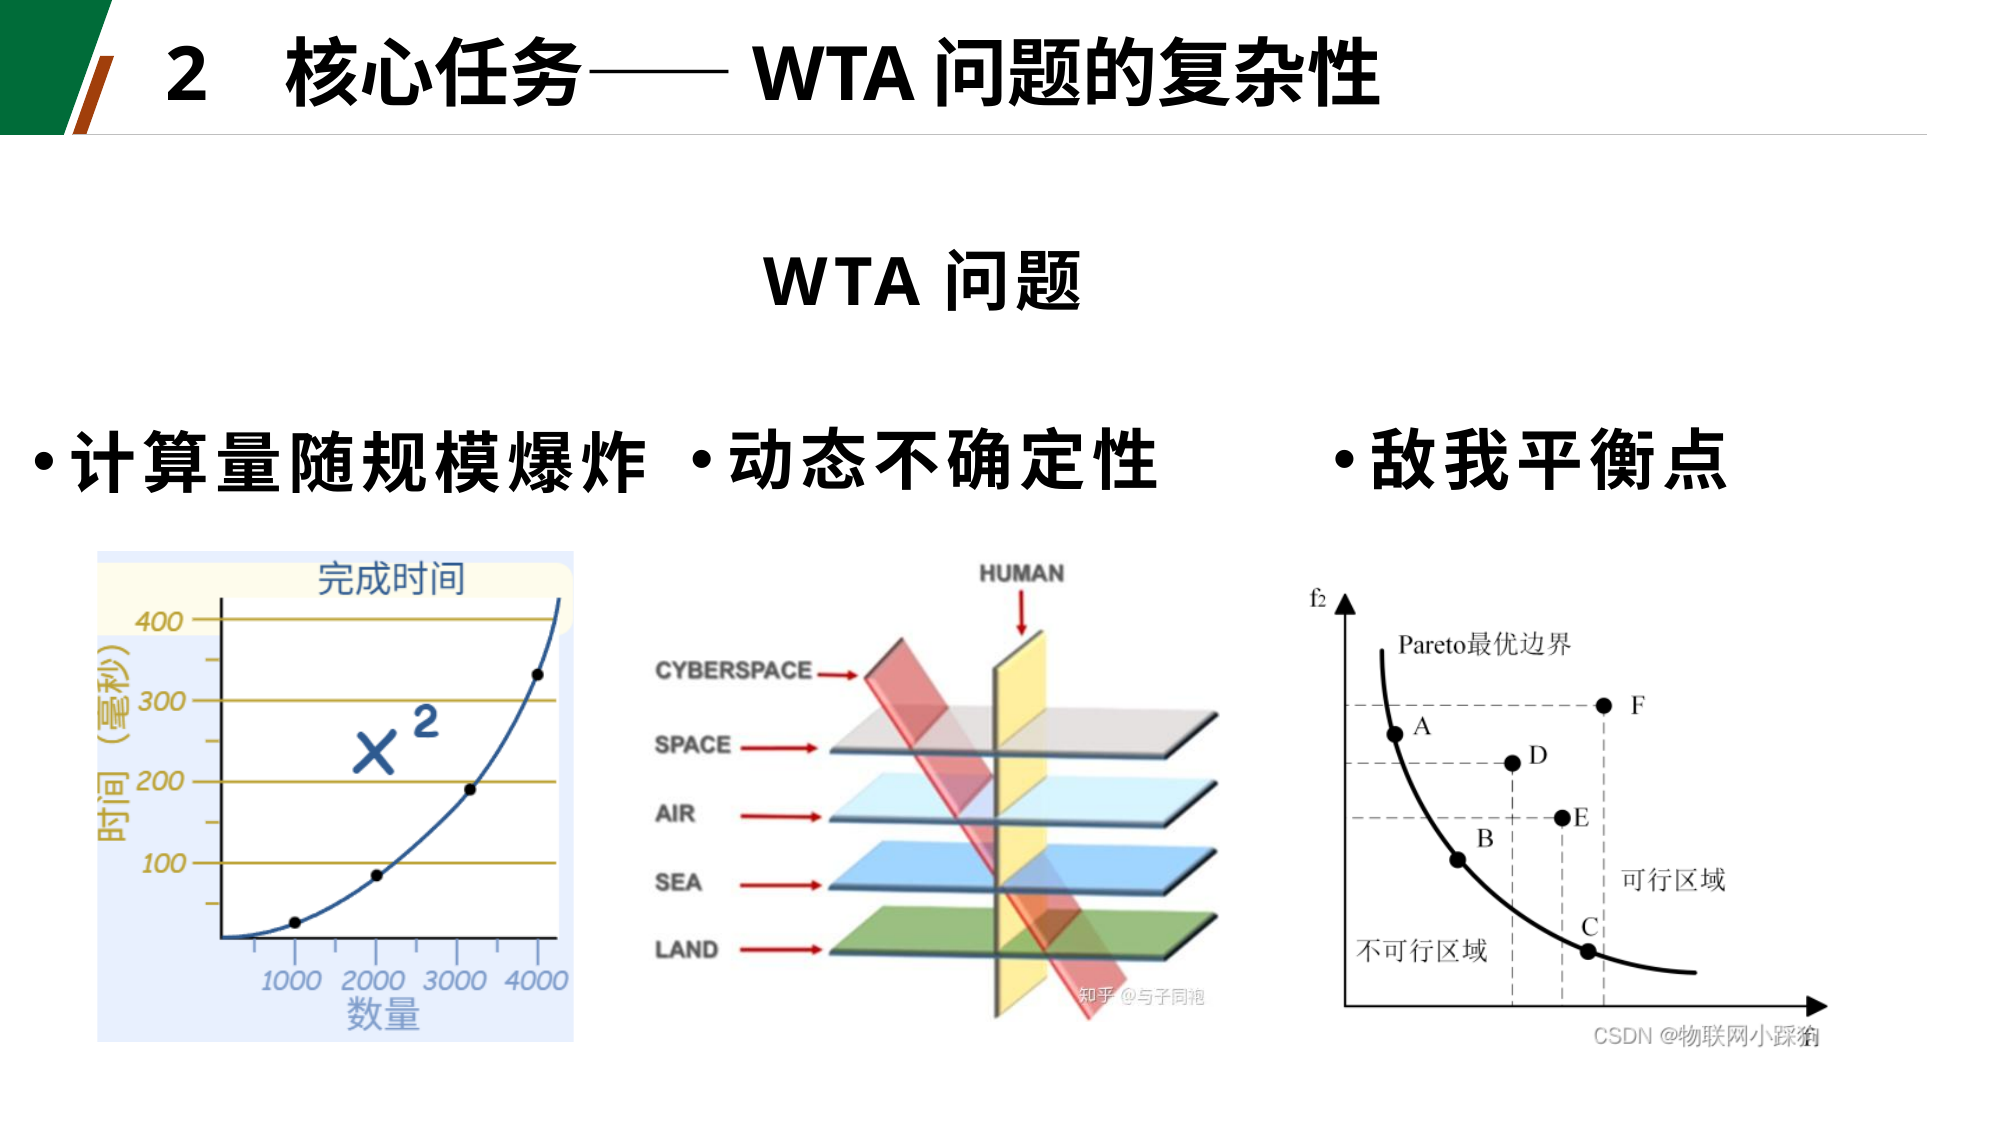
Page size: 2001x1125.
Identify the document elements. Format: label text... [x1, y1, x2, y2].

picture [640, 551, 1220, 1022]
picture [1286, 569, 1837, 1059]
text_box 计算量随规模爆炸 [32, 404, 764, 540]
title 2 核心任务——WTA问题的复杂性 [150, 28, 1893, 126]
text_box 敌我平衡点 [1332, 401, 1740, 537]
text_box WTA问题 [763, 222, 1097, 358]
picture [97, 551, 574, 1042]
text_box 动态不确定性 [690, 401, 1171, 537]
